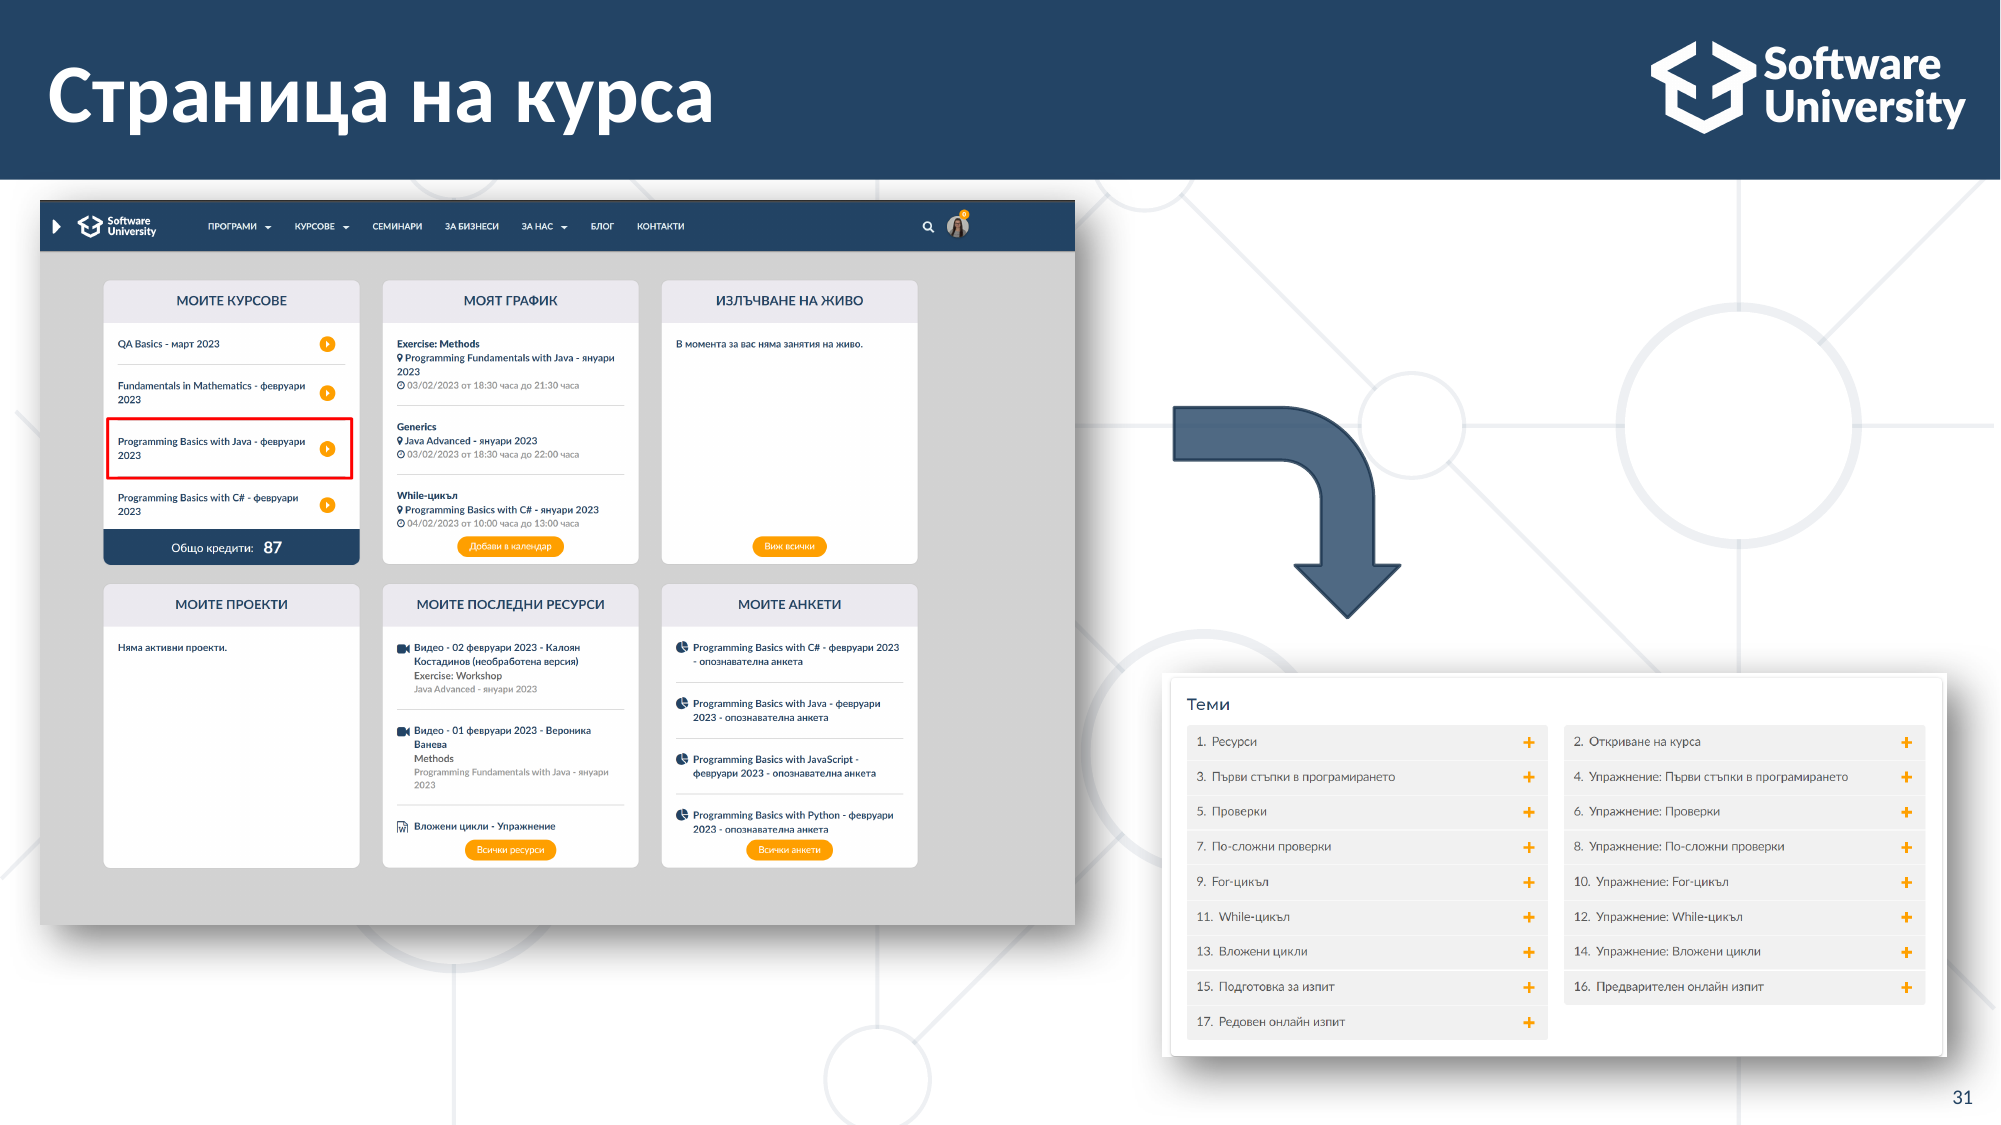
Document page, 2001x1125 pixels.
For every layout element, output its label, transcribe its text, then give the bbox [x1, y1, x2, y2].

text_box [1171, 405, 1403, 620]
slide_number 31 [1927, 1074, 1989, 1117]
picture [40, 199, 1948, 1125]
picture [1651, 41, 1966, 134]
title Страница на курса [31, 16, 1625, 162]
